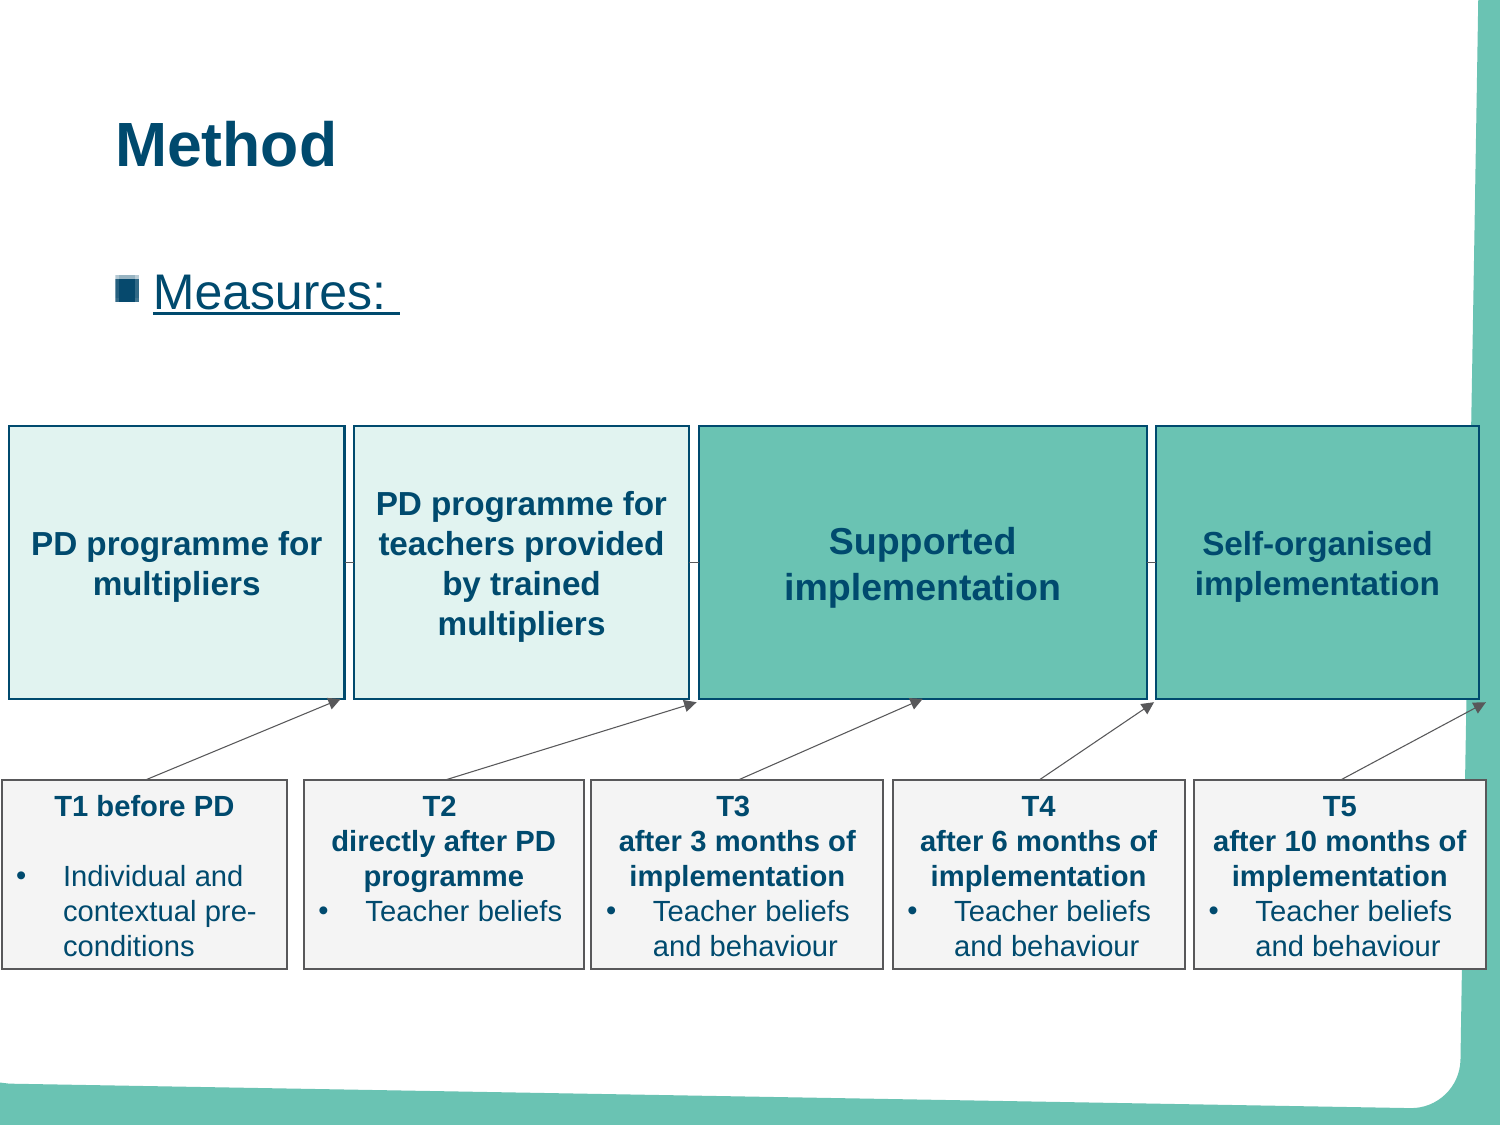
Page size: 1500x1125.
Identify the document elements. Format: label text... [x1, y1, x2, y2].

text_box PD programme for multipliers [8, 425, 346, 700]
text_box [144, 698, 341, 781]
text_box PD programme for teachers provided by trained multipliers [353, 425, 690, 700]
text_box T5 after 10 months of implementation Teacher beliefs and behaviour [1193, 780, 1486, 970]
text_box Self-organised implementation [1155, 425, 1480, 700]
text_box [1038, 702, 1155, 781]
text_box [1339, 702, 1486, 781]
list Measures: [100, 252, 1338, 327]
text_box T4 after 6 months of implementation Teacher beliefs and behaviour [892, 780, 1185, 970]
text_box T3 after 3 months of implementation Teacher beliefs and behaviour [591, 780, 884, 970]
text_box Supported implementation [698, 425, 1148, 700]
text_box T1 before PD Individual and contextual pre-conditions [1, 780, 288, 970]
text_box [443, 702, 697, 781]
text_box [737, 698, 923, 781]
text_box T2 directly after PD programme Teacher beliefs [303, 780, 584, 970]
title Method [100, 59, 1338, 225]
